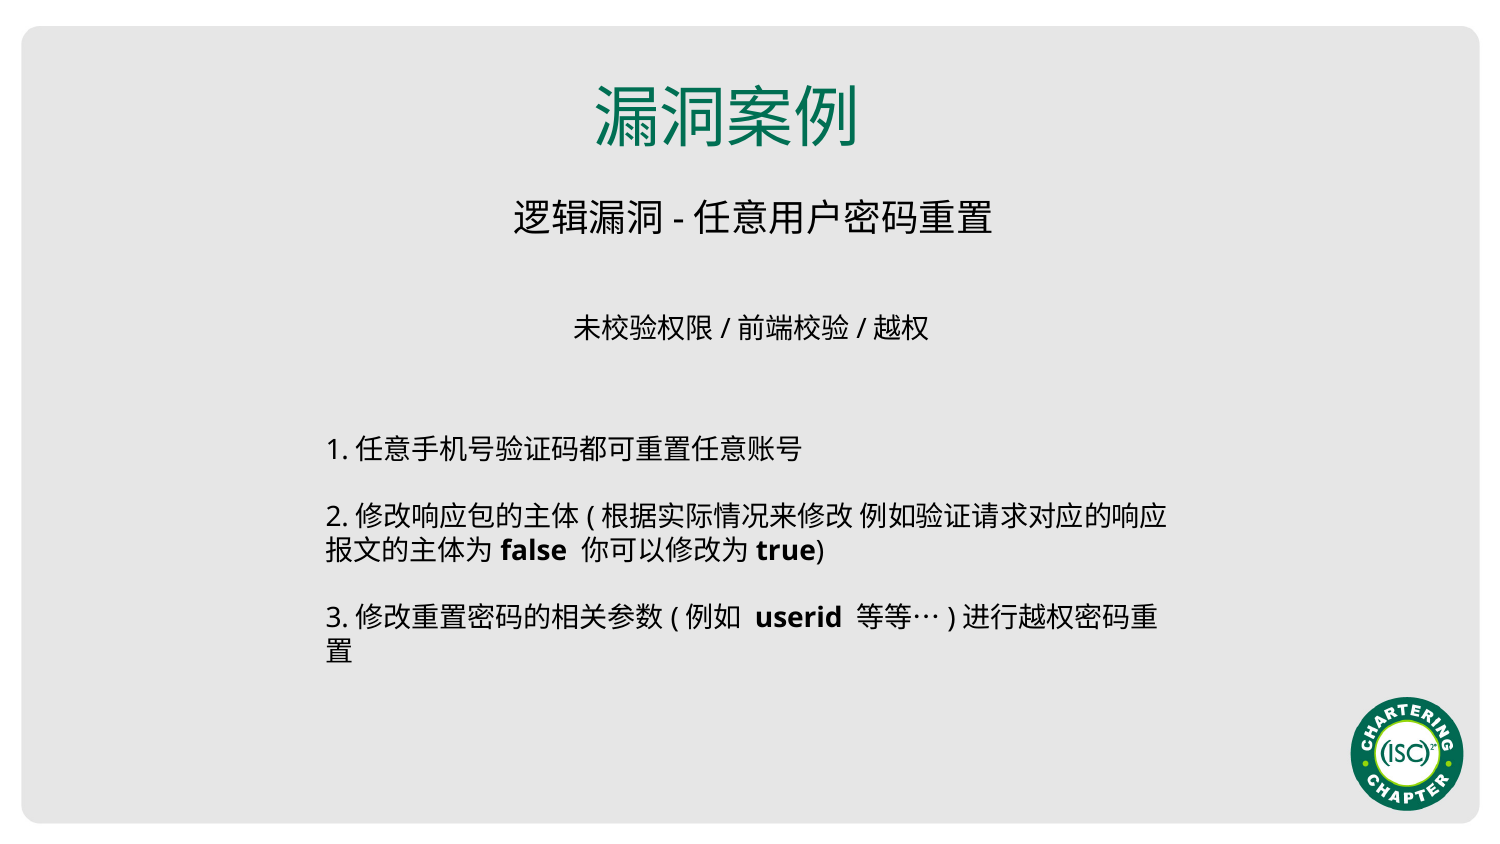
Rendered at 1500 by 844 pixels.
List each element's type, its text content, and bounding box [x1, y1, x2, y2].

text_box 逻辑漏洞-任意用户密码重置 [499, 186, 1009, 247]
text_box 漏洞案例 [578, 70, 922, 160]
picture [0, 5, 1500, 844]
text_box 未校验权限/前端校验/越权 [558, 303, 945, 352]
text_box 1.任意手机号验证码都可重置任意账号 2.修改响应包的主体(根据实际情况来修改 例如验证请求对应的响应报文的主体为false 你可以修改为true) 3.修改重置密码的相关参数(例如 userid 等等…)进行越权密码重置 [310, 423, 1190, 675]
